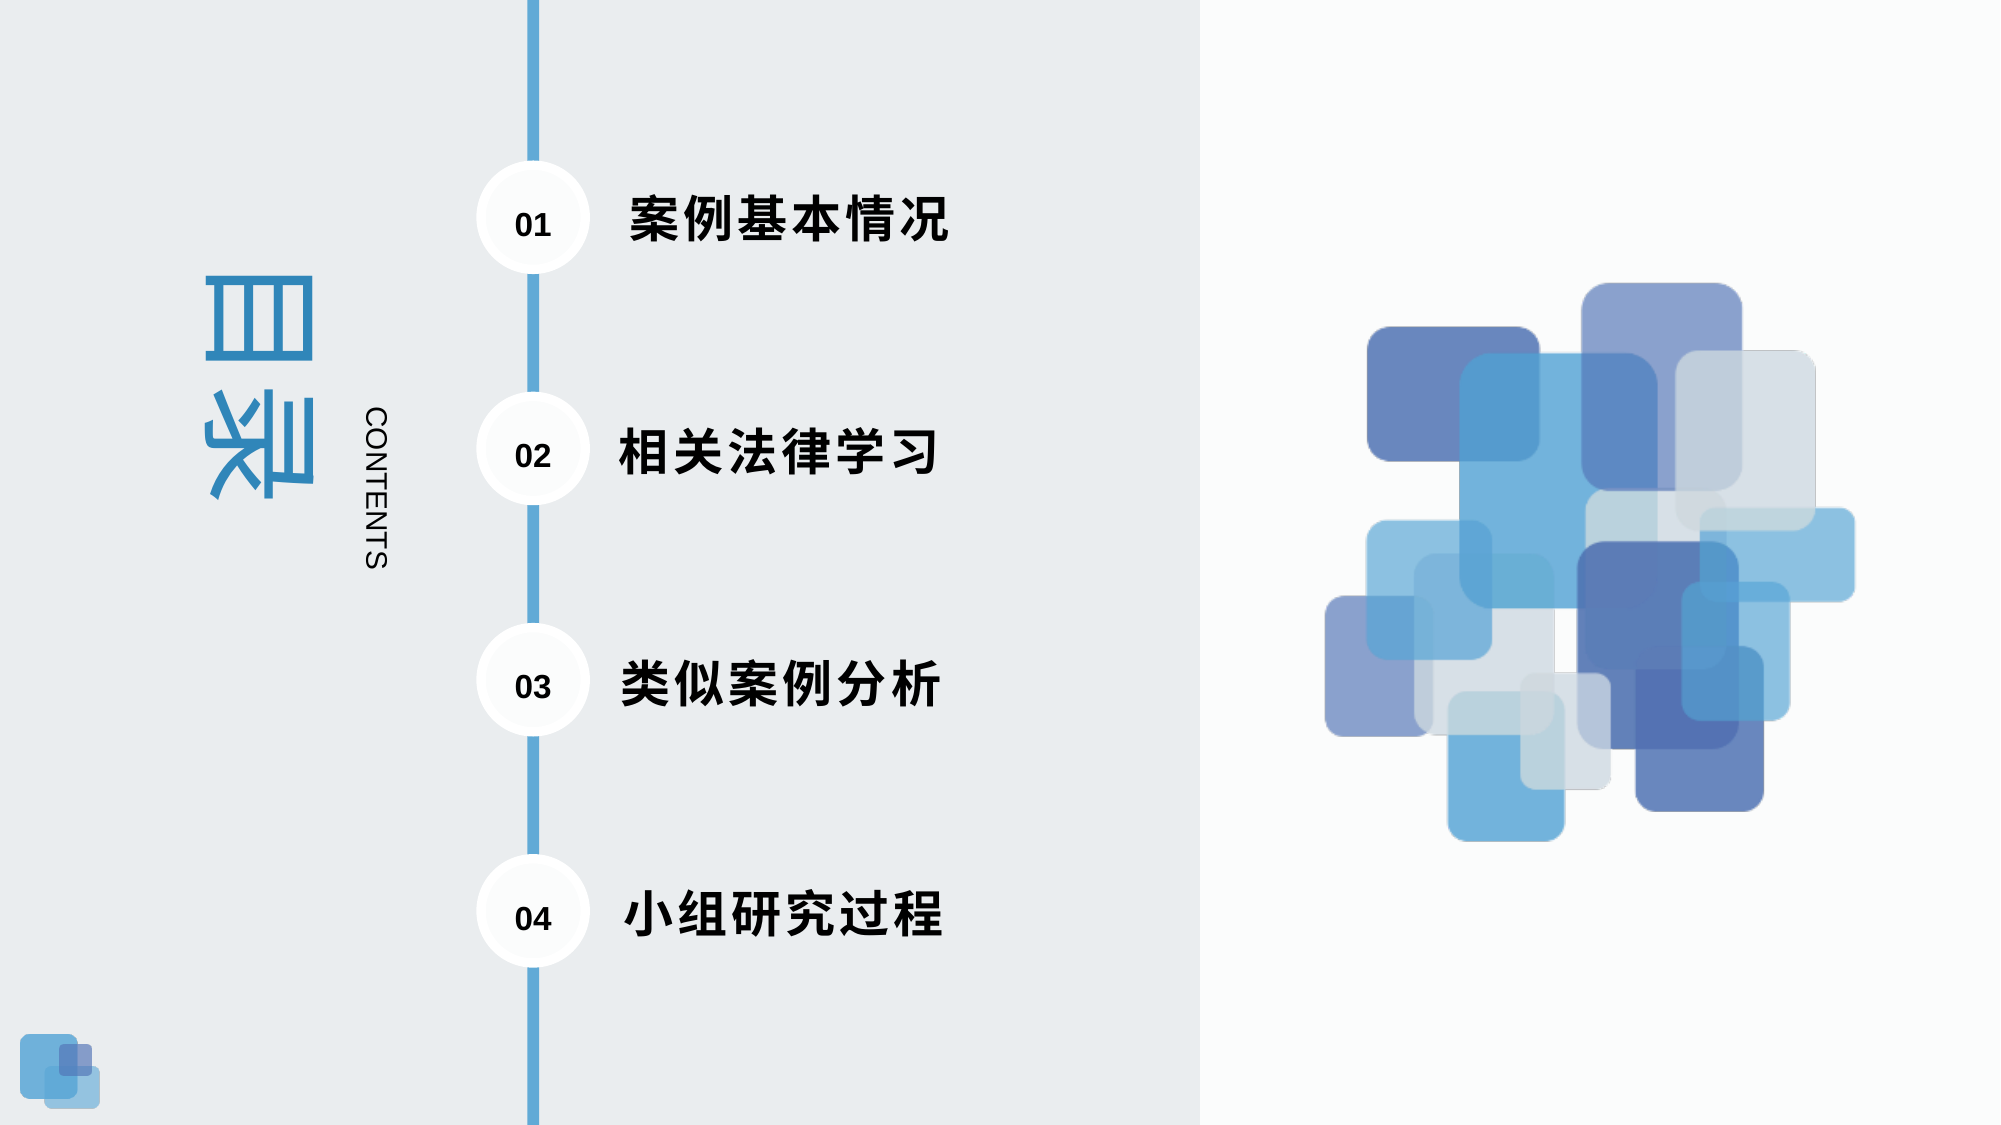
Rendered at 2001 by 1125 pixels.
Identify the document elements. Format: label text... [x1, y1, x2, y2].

text_box 小组研究过程 [608, 879, 1009, 943]
text_box [527, 269, 540, 396]
text_box 目录 [196, 147, 348, 616]
text_box 01 [481, 165, 586, 270]
picture [0, 1017, 119, 1125]
text_box [527, 732, 540, 859]
text_box 案例基本情况 [587, 184, 988, 248]
text_box 类似案例分析 [605, 650, 1006, 713]
text_box 04 [481, 858, 586, 963]
picture [1230, 202, 1950, 923]
text_box [527, 501, 540, 627]
text_box 相关法律学习 [604, 417, 1005, 480]
text_box [527, 0, 540, 165]
text_box 02 [481, 396, 586, 501]
text_box [527, 963, 540, 1125]
text_box CONTENTS [348, 379, 404, 597]
text_box 03 [481, 627, 586, 732]
